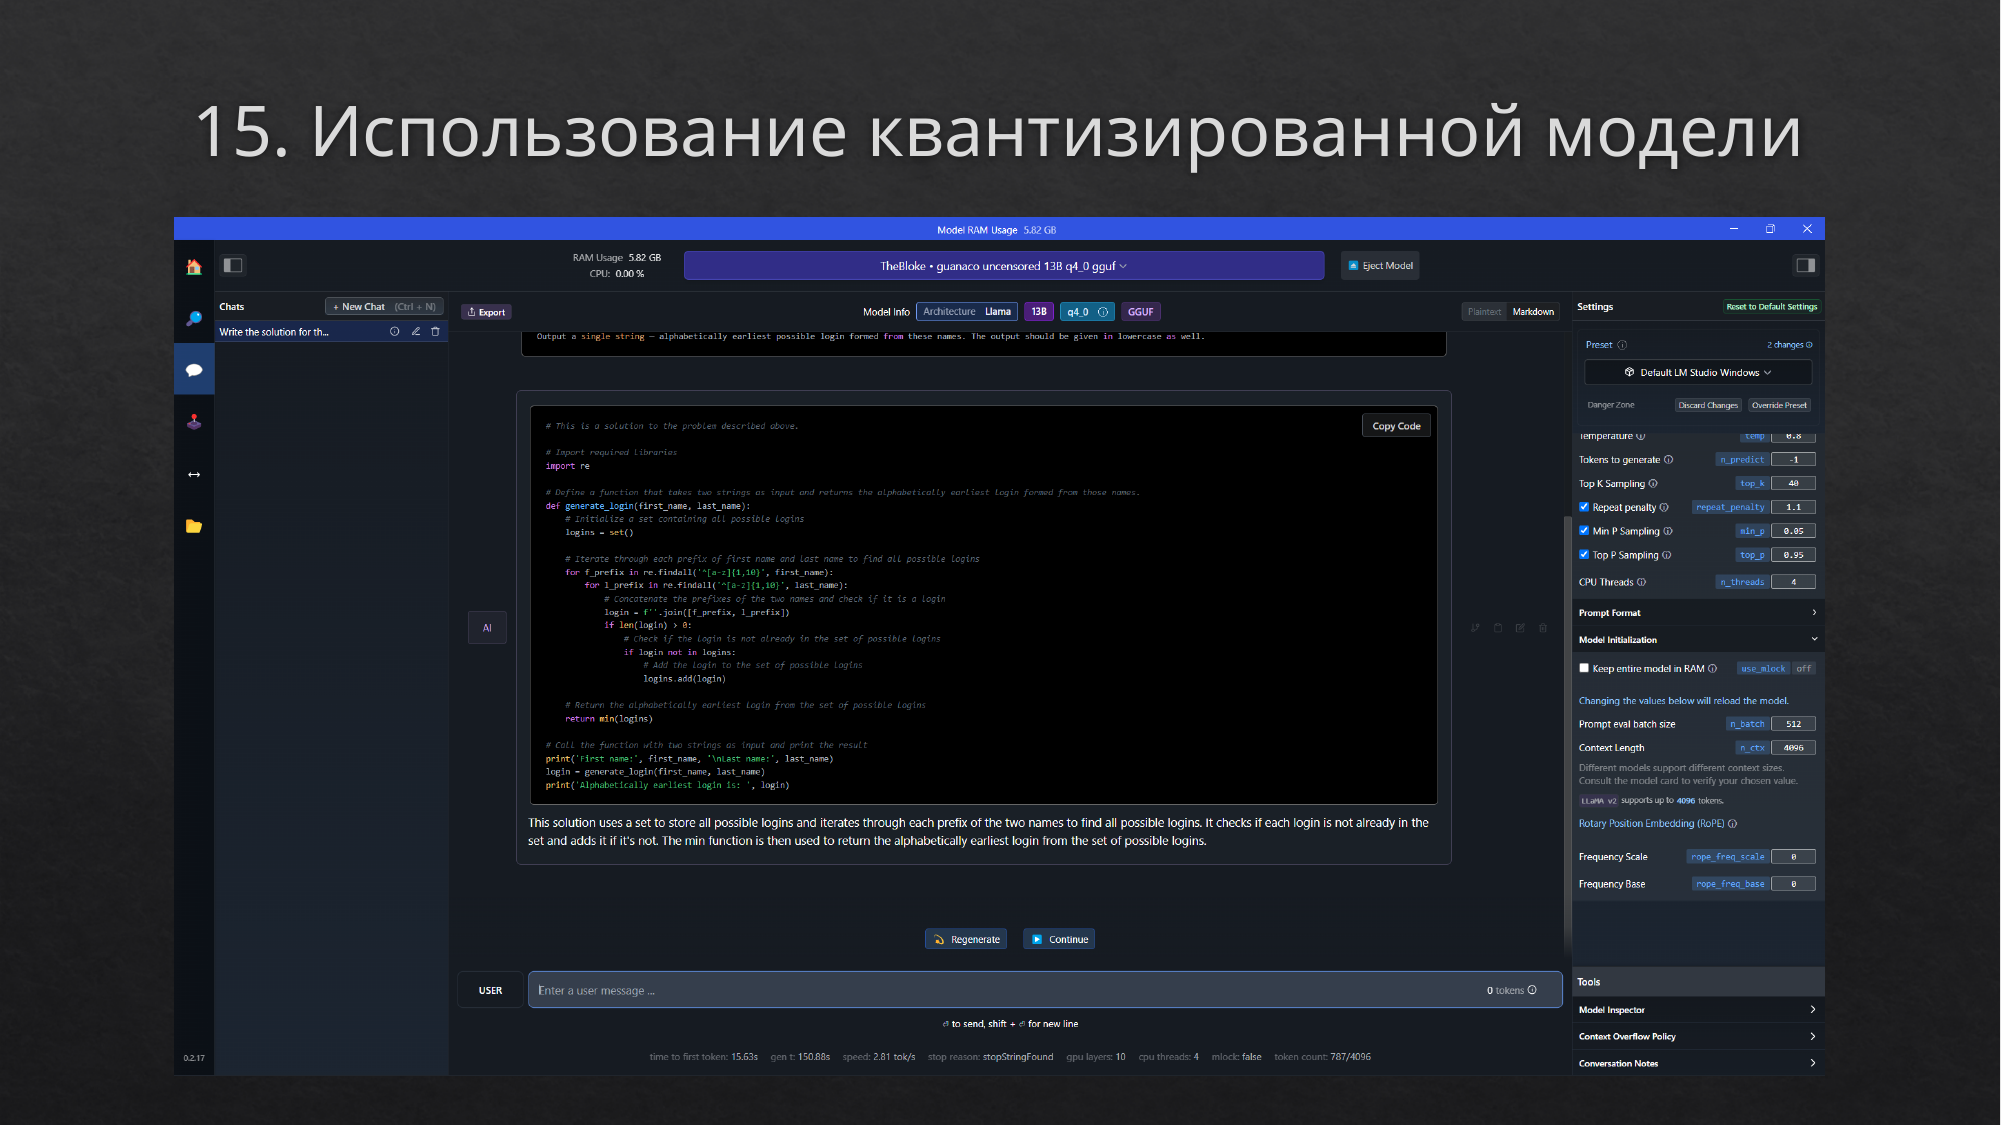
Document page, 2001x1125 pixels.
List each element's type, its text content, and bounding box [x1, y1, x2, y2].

picture [173, 216, 1825, 1077]
title 15. Использование квантизированной модели [149, 48, 1849, 209]
